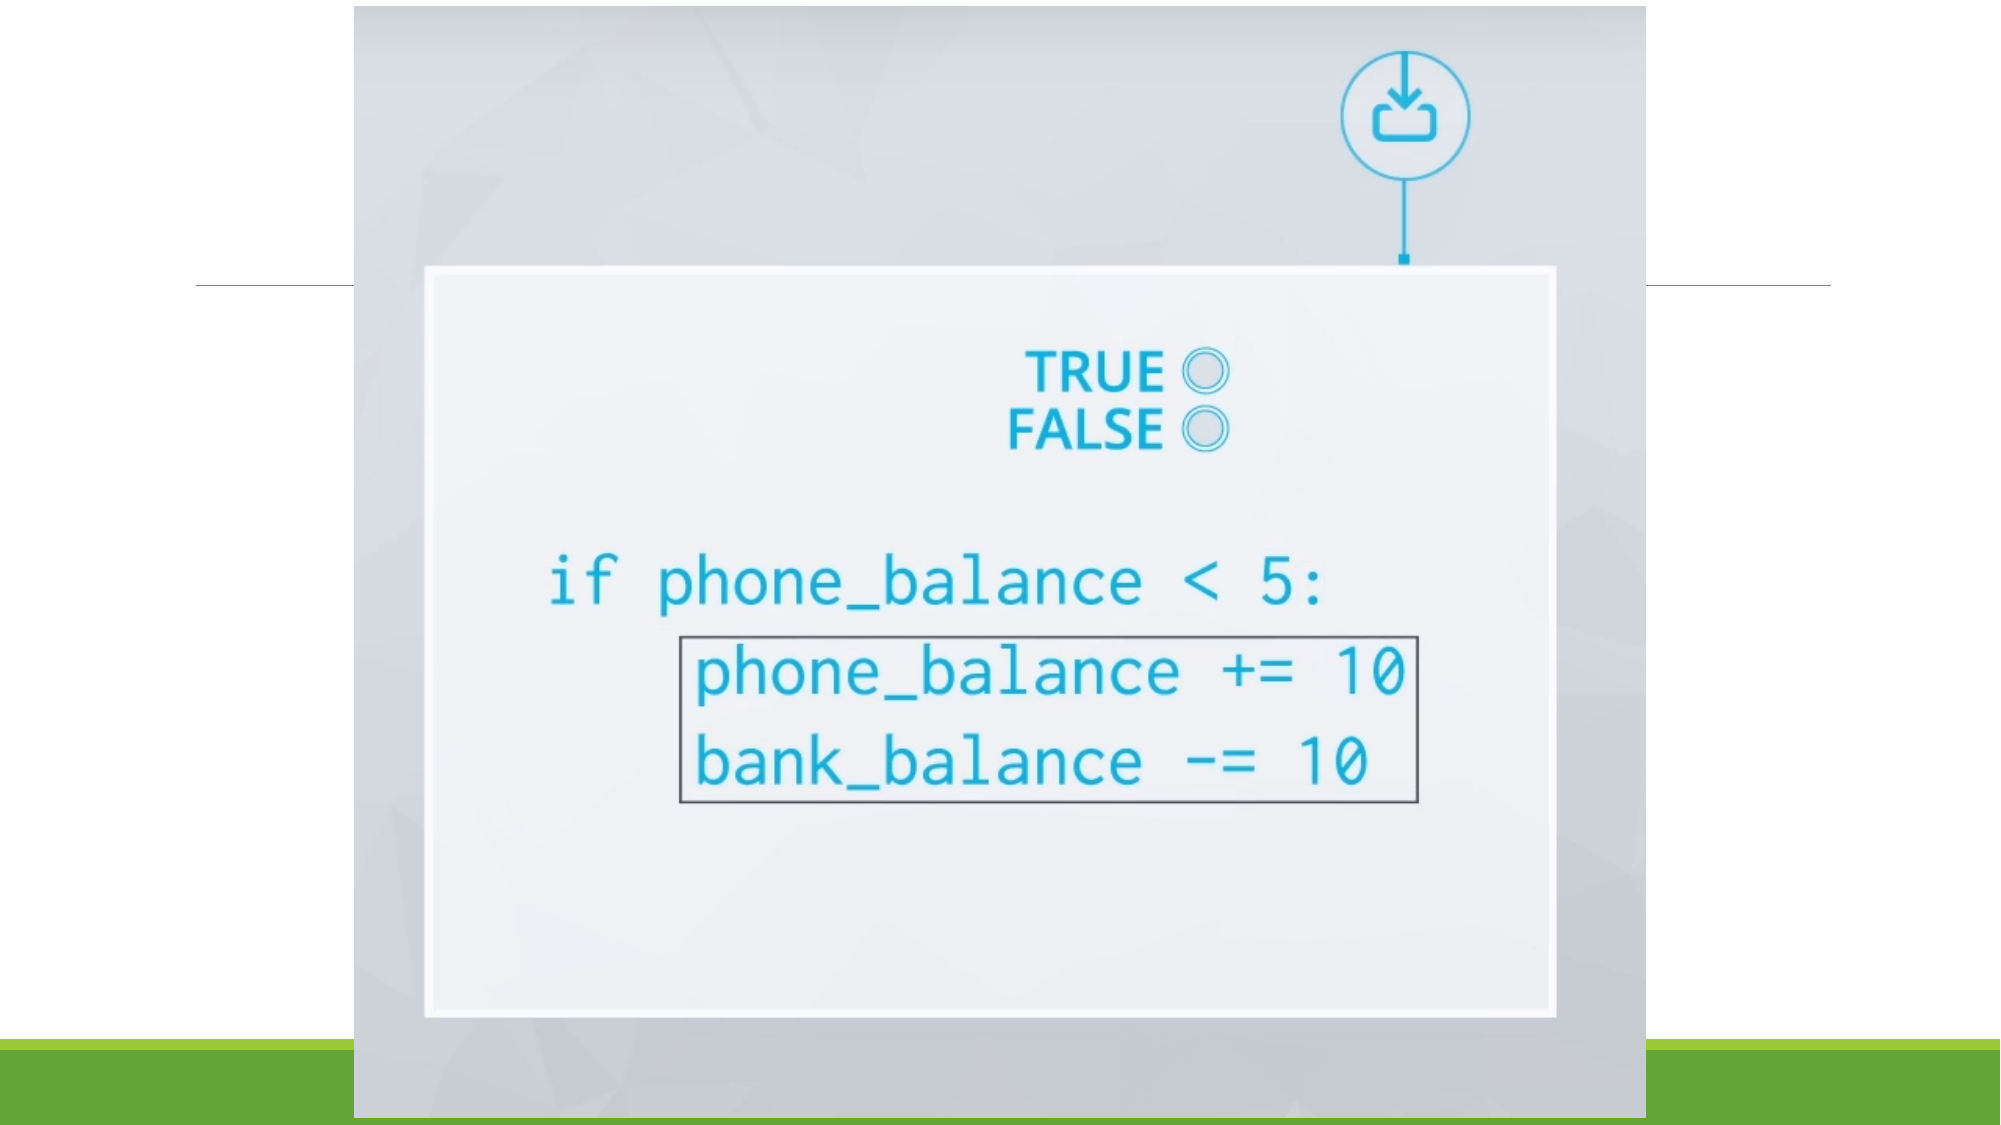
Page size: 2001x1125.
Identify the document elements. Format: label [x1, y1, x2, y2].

picture [354, 6, 1646, 1119]
